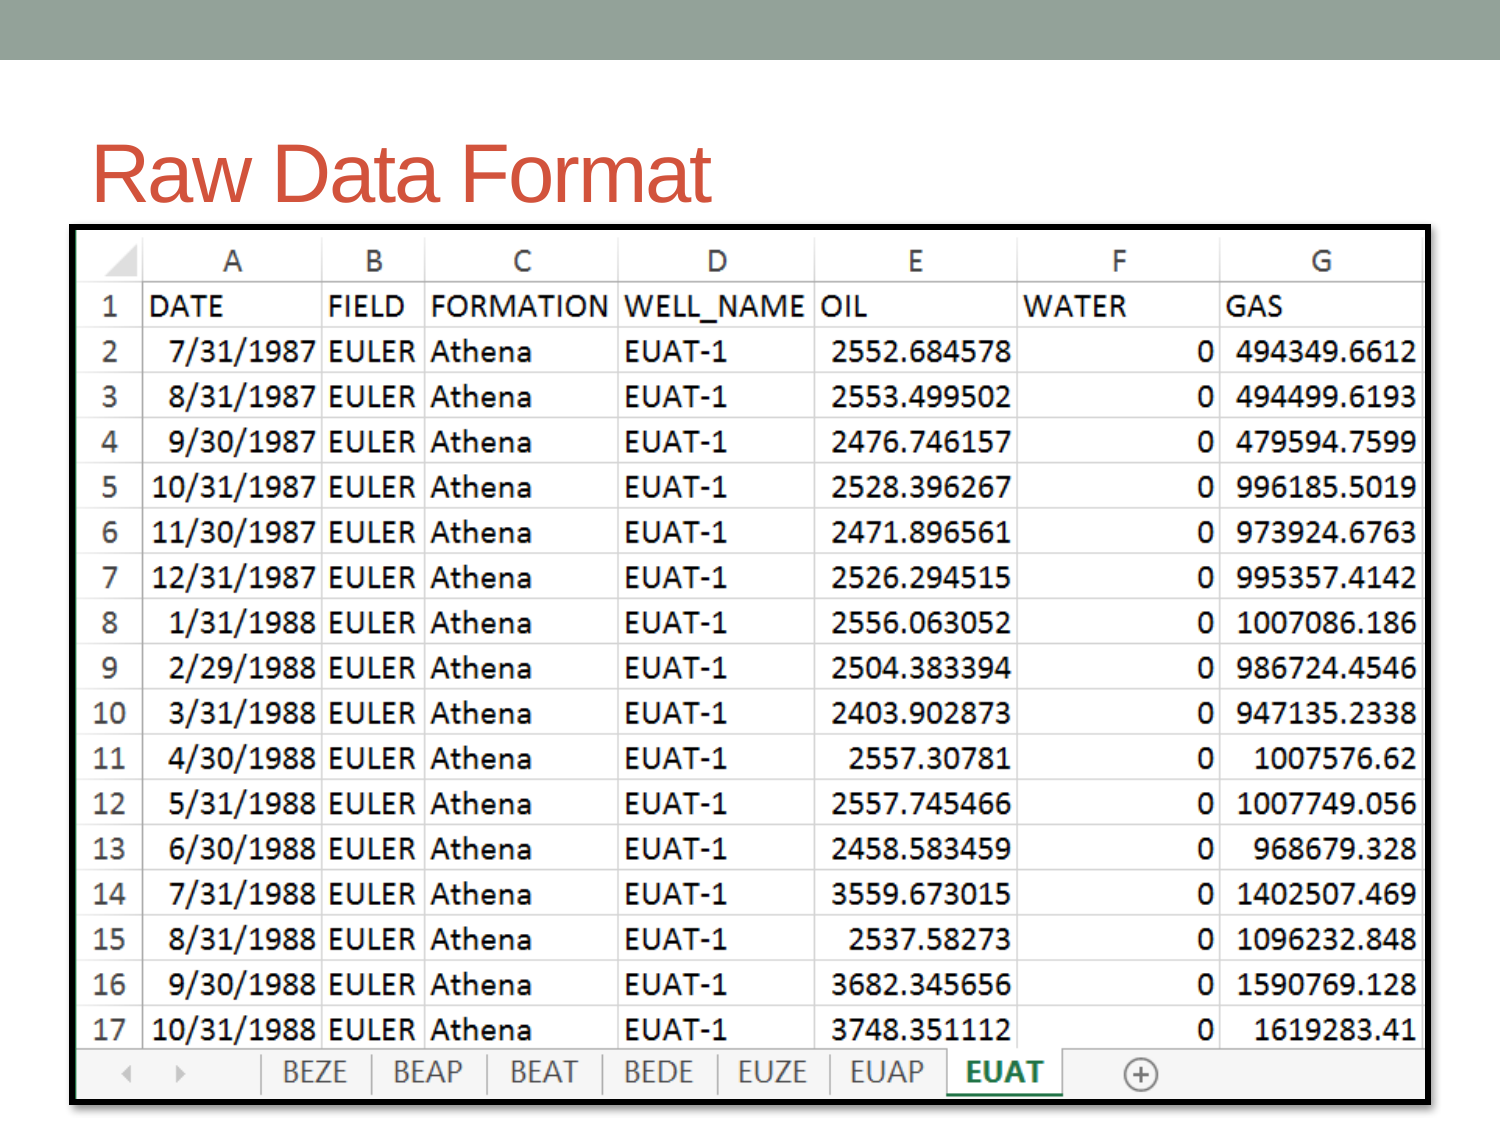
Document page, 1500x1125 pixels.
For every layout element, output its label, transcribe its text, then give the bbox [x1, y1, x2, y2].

title Raw Data Format [75, 87, 1425, 222]
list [74, 229, 1426, 1099]
